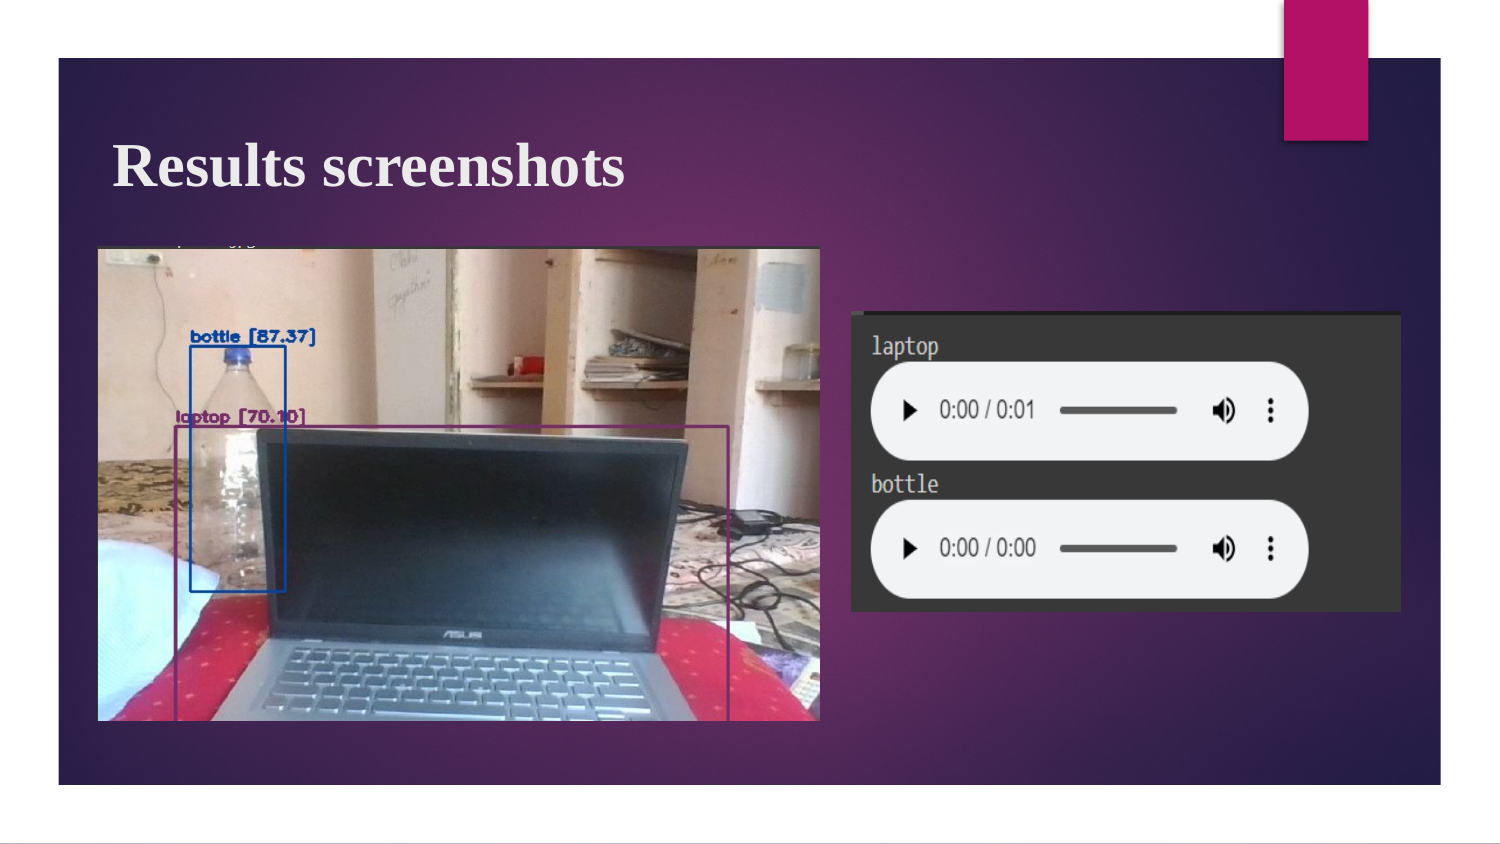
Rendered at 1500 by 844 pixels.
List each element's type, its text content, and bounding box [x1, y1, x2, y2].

text_box Results screenshots [97, 109, 1212, 190]
picture [59, 58, 1440, 785]
text_box [64, 190, 1437, 777]
